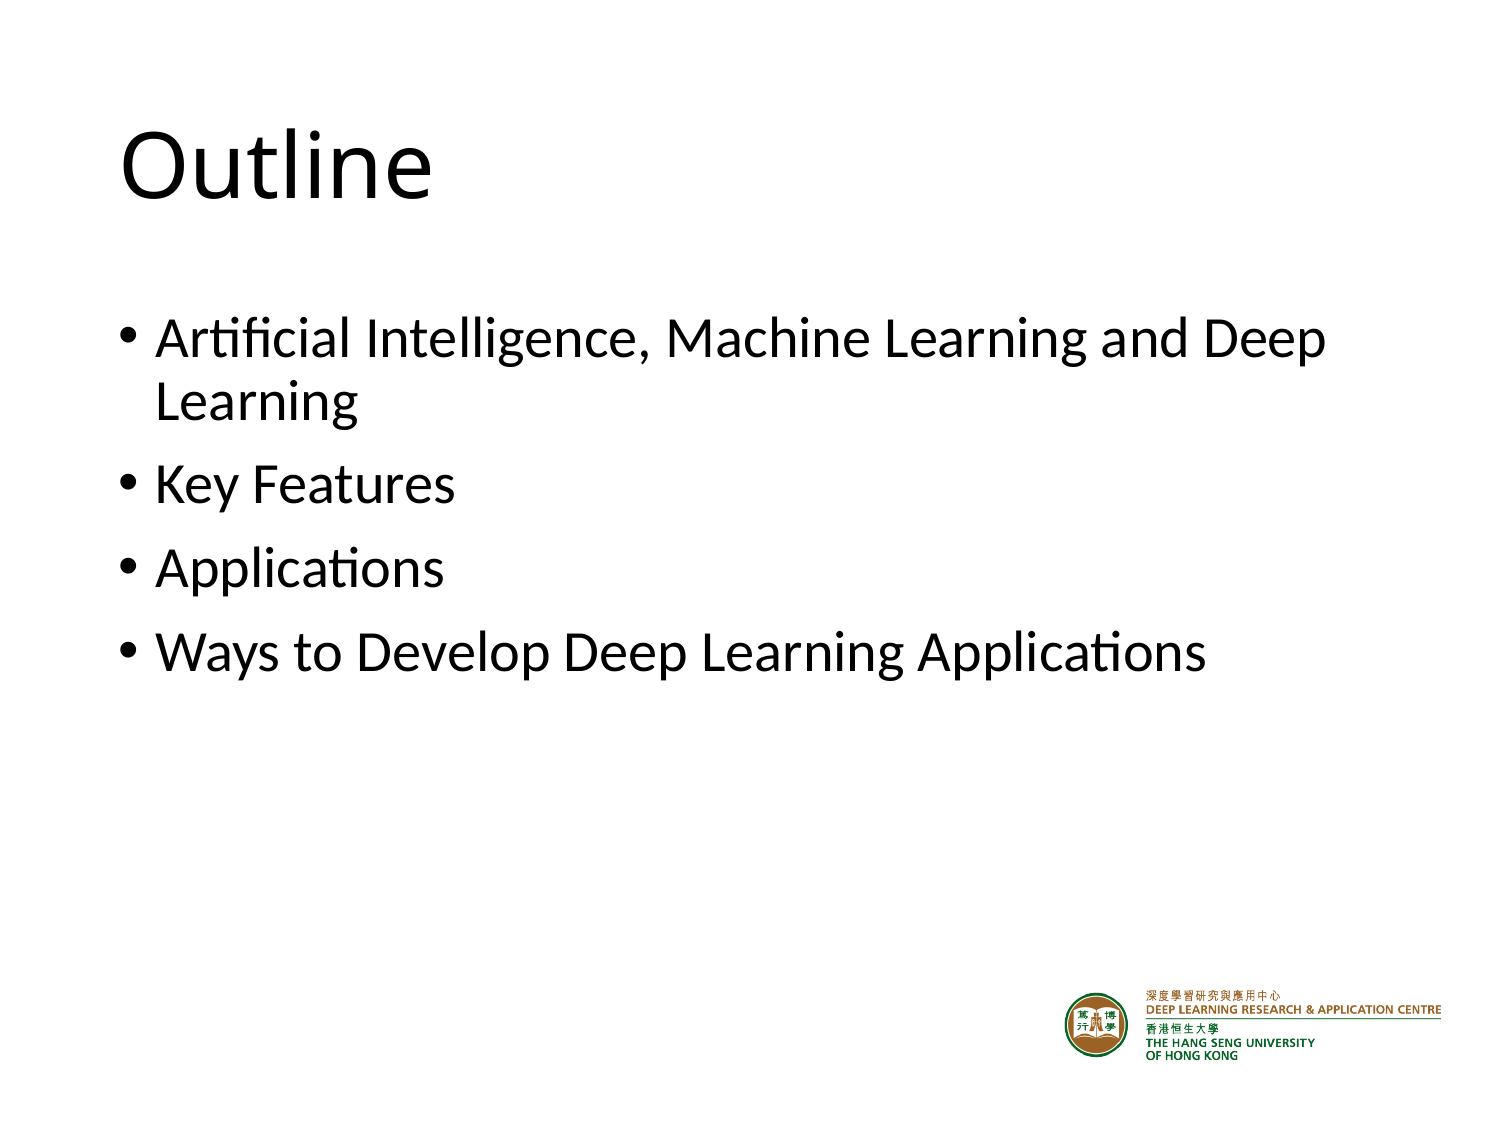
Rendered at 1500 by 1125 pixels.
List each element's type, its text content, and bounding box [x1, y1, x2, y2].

picture [1056, 975, 1459, 1074]
title Outline [103, 59, 1397, 278]
list Artificial Intelligence, Machine Learning and Deep Learning Key Features Applications Ways to Develop Deep Learning Applications [103, 299, 1397, 1014]
